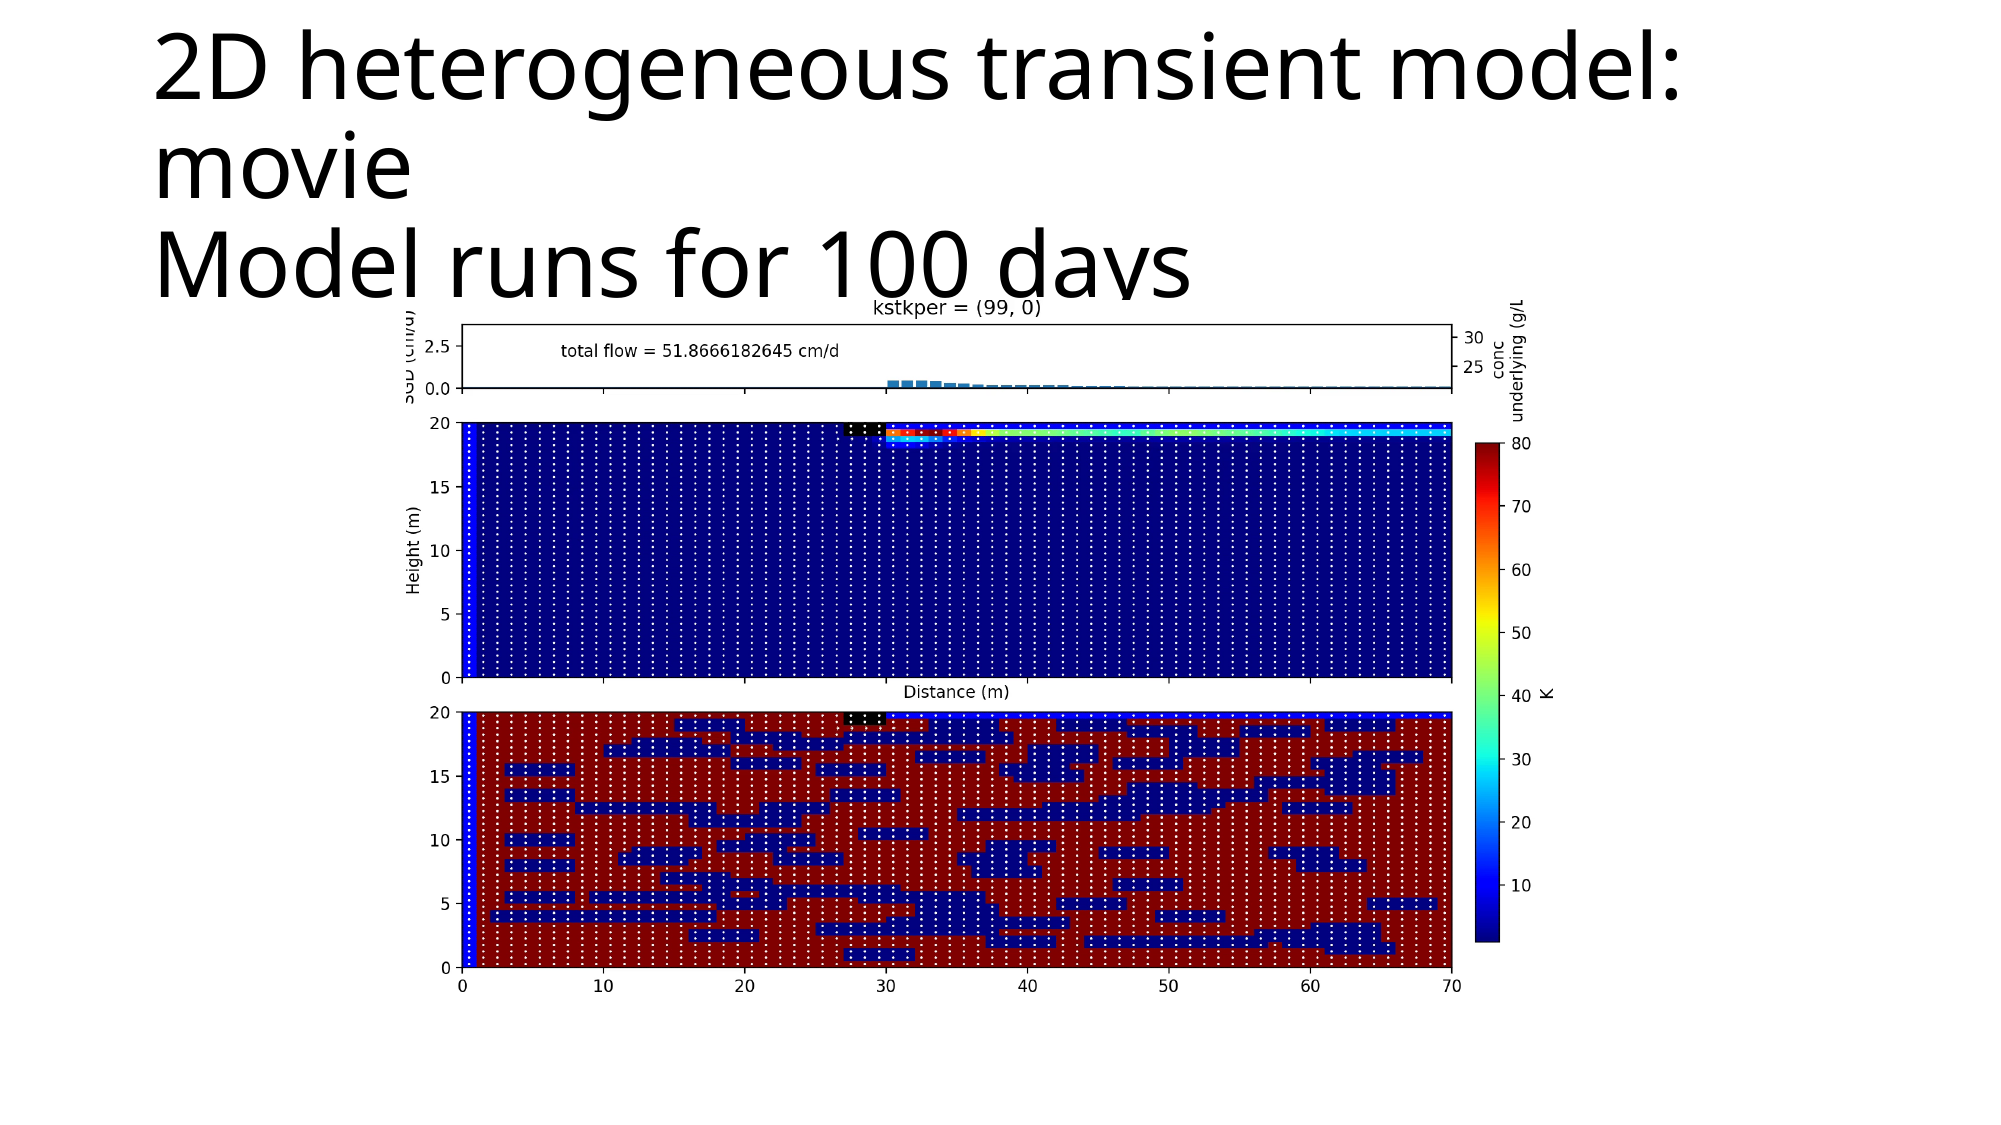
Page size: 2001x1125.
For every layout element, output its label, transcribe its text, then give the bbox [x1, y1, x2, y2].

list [405, 299, 1595, 1014]
title 2D heterogeneous transient model: movie Model runs for 100 days [137, 59, 1863, 278]
